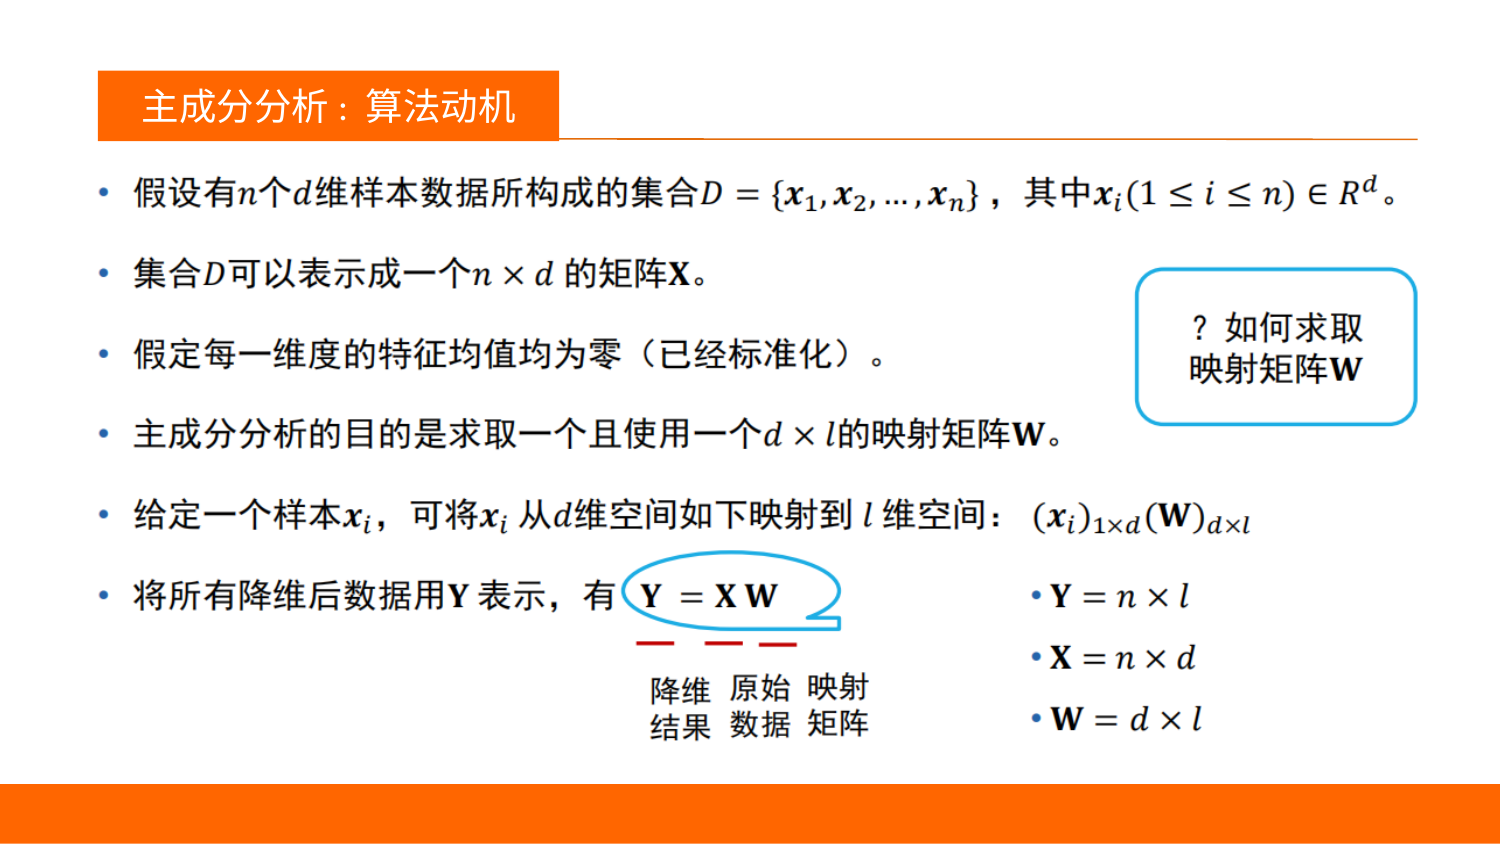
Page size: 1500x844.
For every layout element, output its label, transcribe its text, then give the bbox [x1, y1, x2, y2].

text_box [99, 70, 130, 147]
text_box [88, 161, 1427, 745]
text_box 主成分分析: 算法动机 [96, 68, 561, 143]
text_box [0, 782, 1500, 844]
